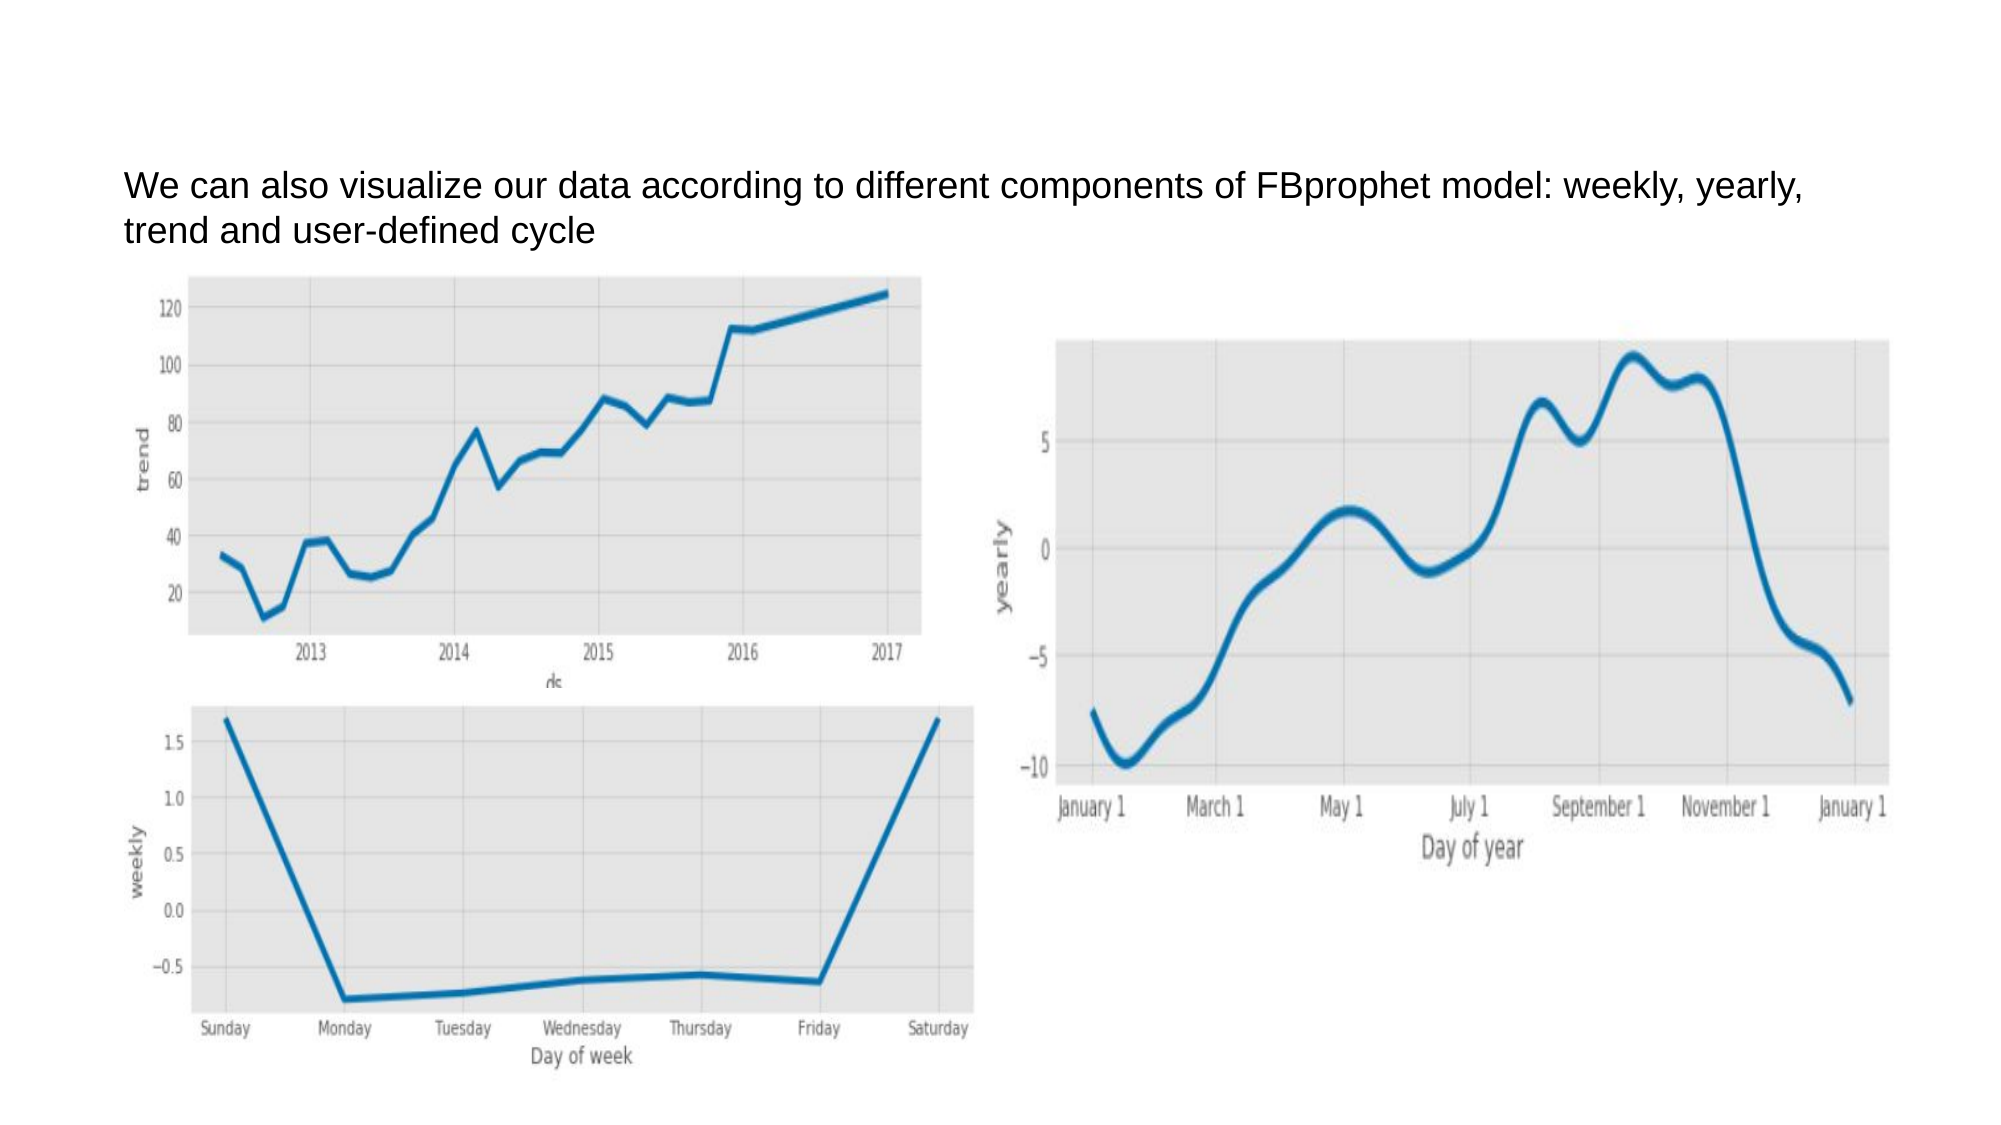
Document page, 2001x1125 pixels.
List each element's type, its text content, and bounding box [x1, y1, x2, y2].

text_box We can also visualize our data according to different components of FBprophet model: weekly, yearly, trend and user-defined cycle [109, 154, 1897, 259]
picture [124, 270, 1897, 1082]
